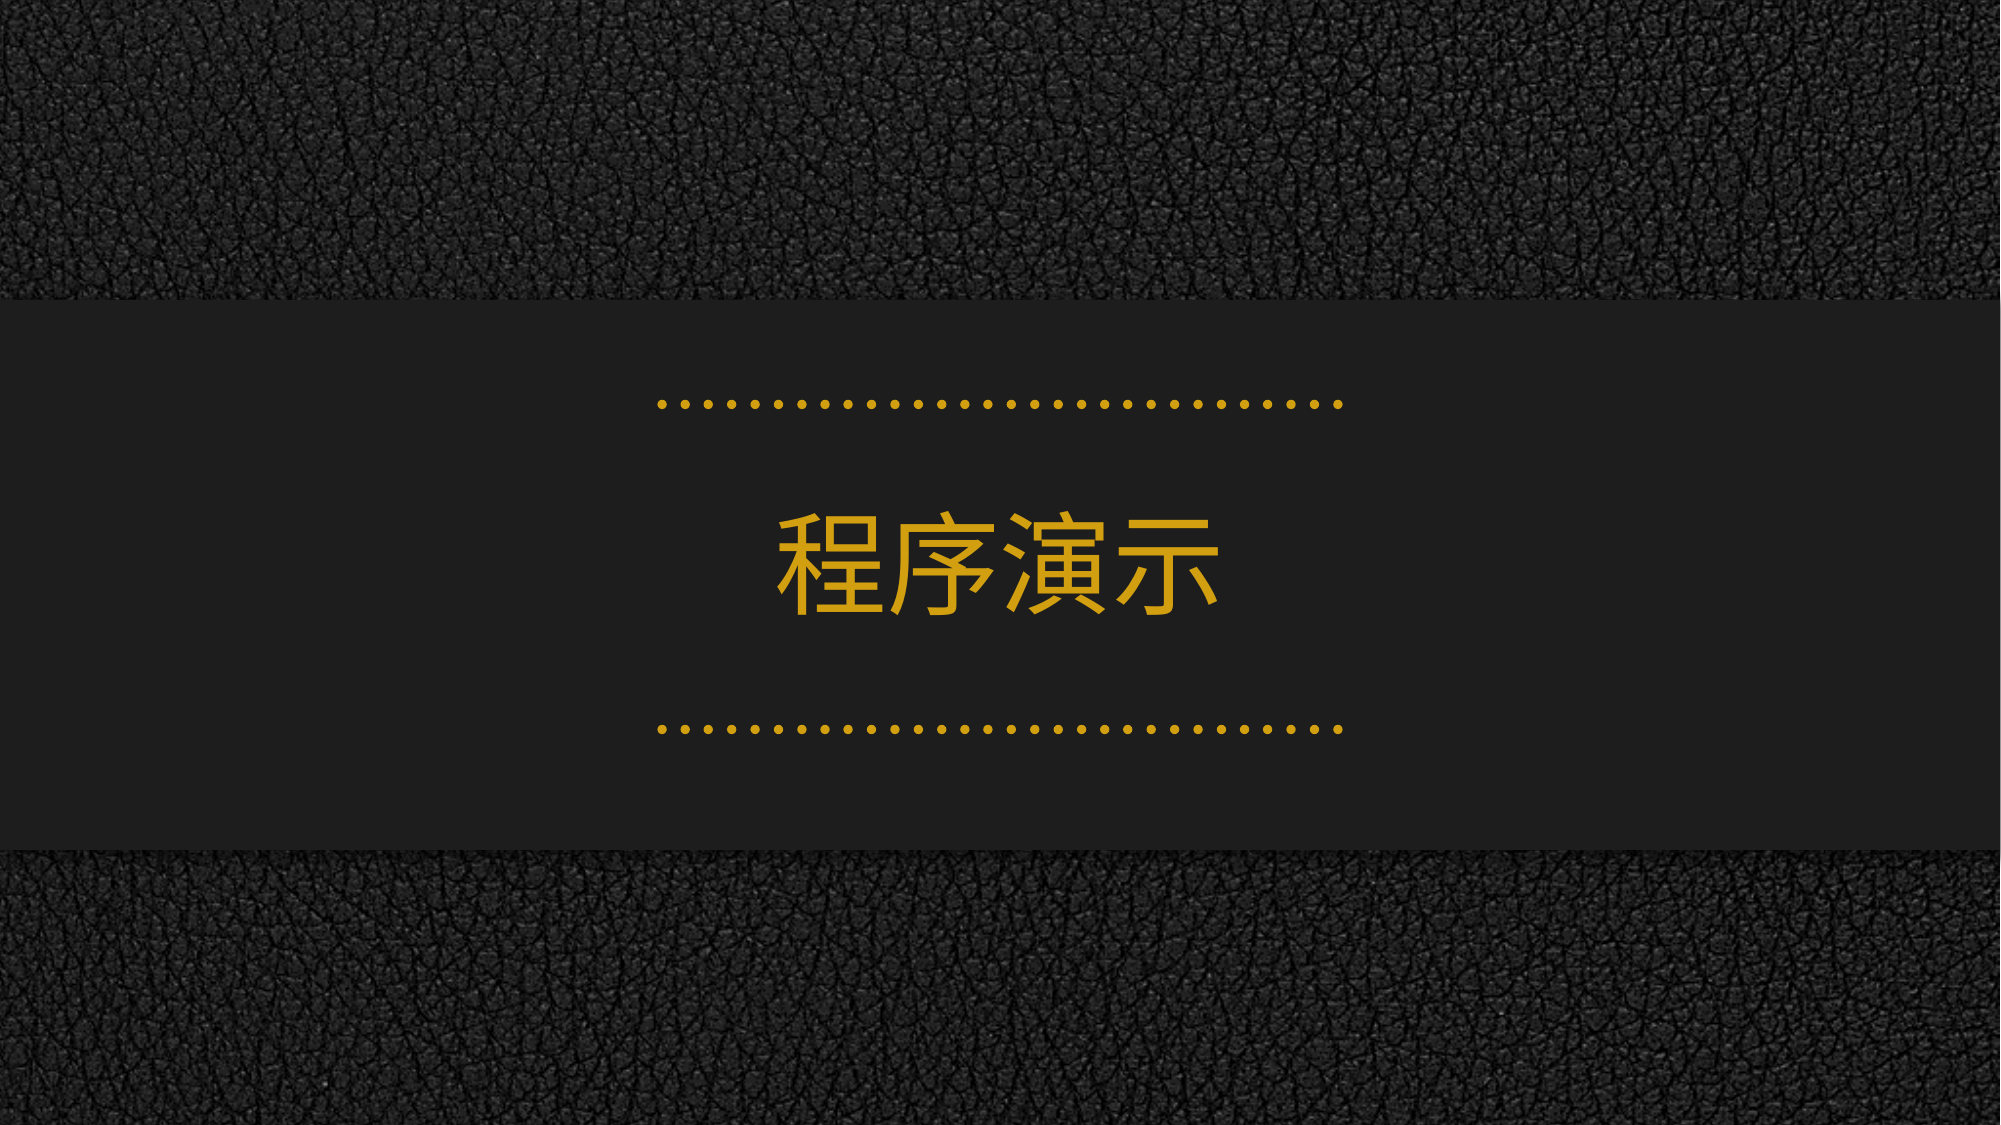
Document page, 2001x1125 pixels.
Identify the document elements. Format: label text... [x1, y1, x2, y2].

text_box 程序演示 [500, 512, 1500, 636]
picture [0, 0, 2000, 299]
picture [0, 850, 2000, 1125]
